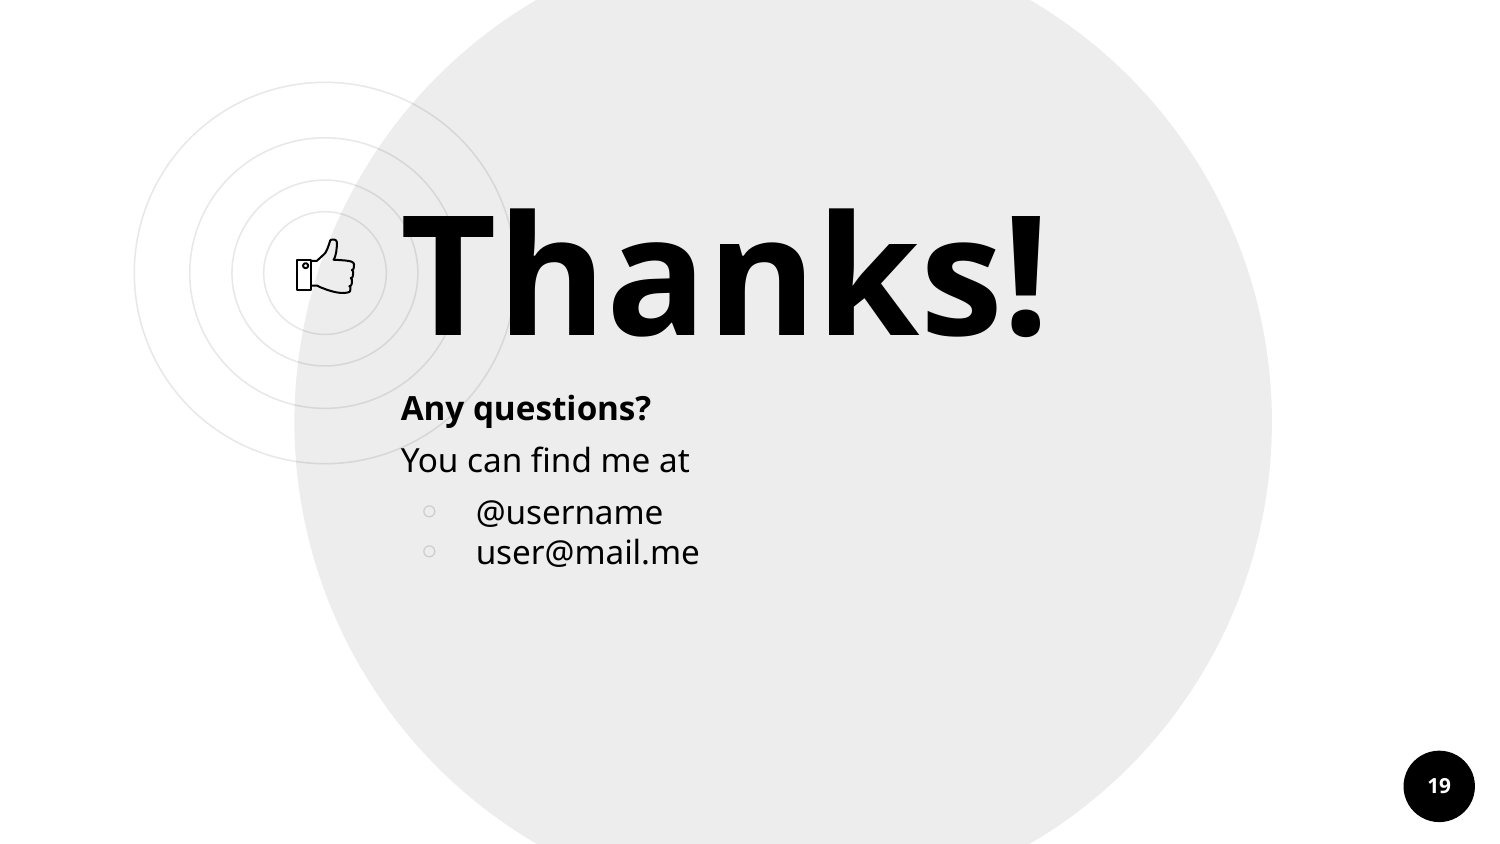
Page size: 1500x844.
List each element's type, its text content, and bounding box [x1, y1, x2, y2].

title Thanks! [385, 193, 1142, 371]
slide_number 19 [1403, 750, 1475, 823]
subtitle Any questions? You can find me at @username user@mail.me [385, 371, 1142, 664]
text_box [297, 239, 355, 294]
